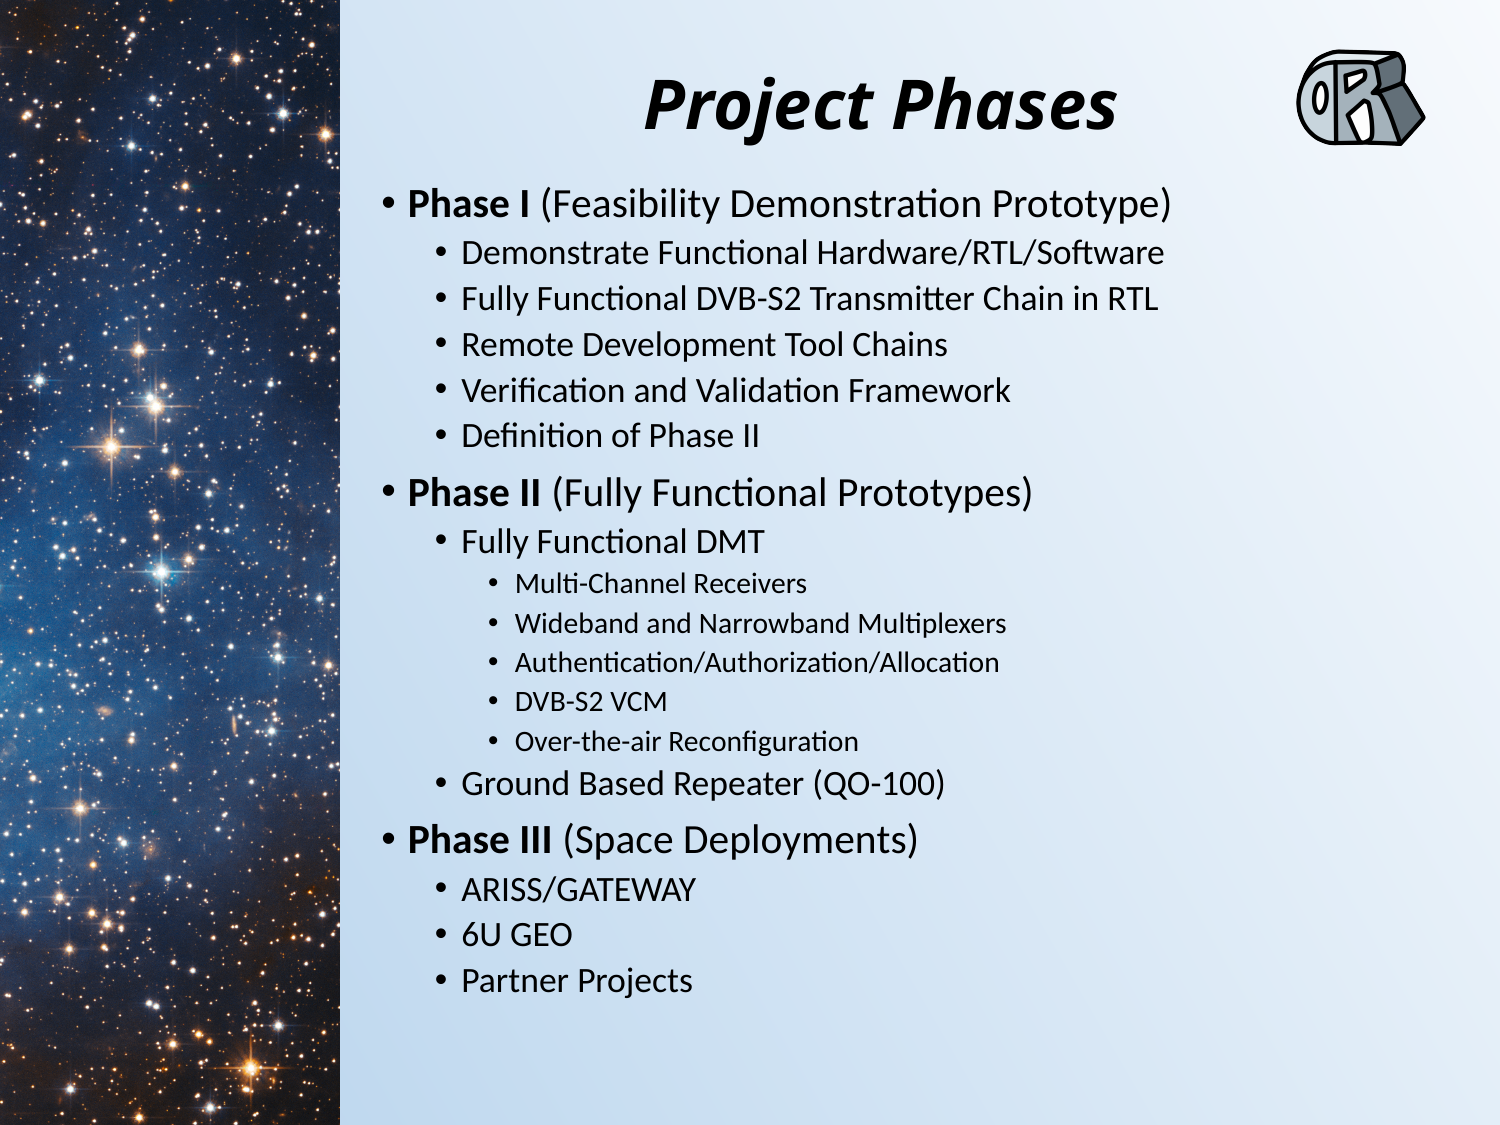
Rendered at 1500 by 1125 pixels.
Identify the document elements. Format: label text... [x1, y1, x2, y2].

title Project Phases [366, 59, 1397, 155]
list Phase I (Feasibility Demonstration Prototype) Demonstrate Functional Hardware/RTL/Software Fully Functional DVB-S2 Transmitter Chain in RTL Remote Development Tool Chains Verification and Validation Framework Definition of Phase II Phase II (Fully Functional Prototypes) Fully Functional DMT Multi-Channel Receivers Wideband and Narrowband Multiplexers Authentication/Authorization/Allocation DVB-S2 VCM Over-the-air Reconfiguration Ground Based Repeater (QO-100) Phase III (Space Deployments) ARISS/GATEWAY 6U GEO Partner Projects [366, 174, 1397, 1014]
picture [0, 0, 340, 1125]
picture [1260, 0, 1458, 197]
